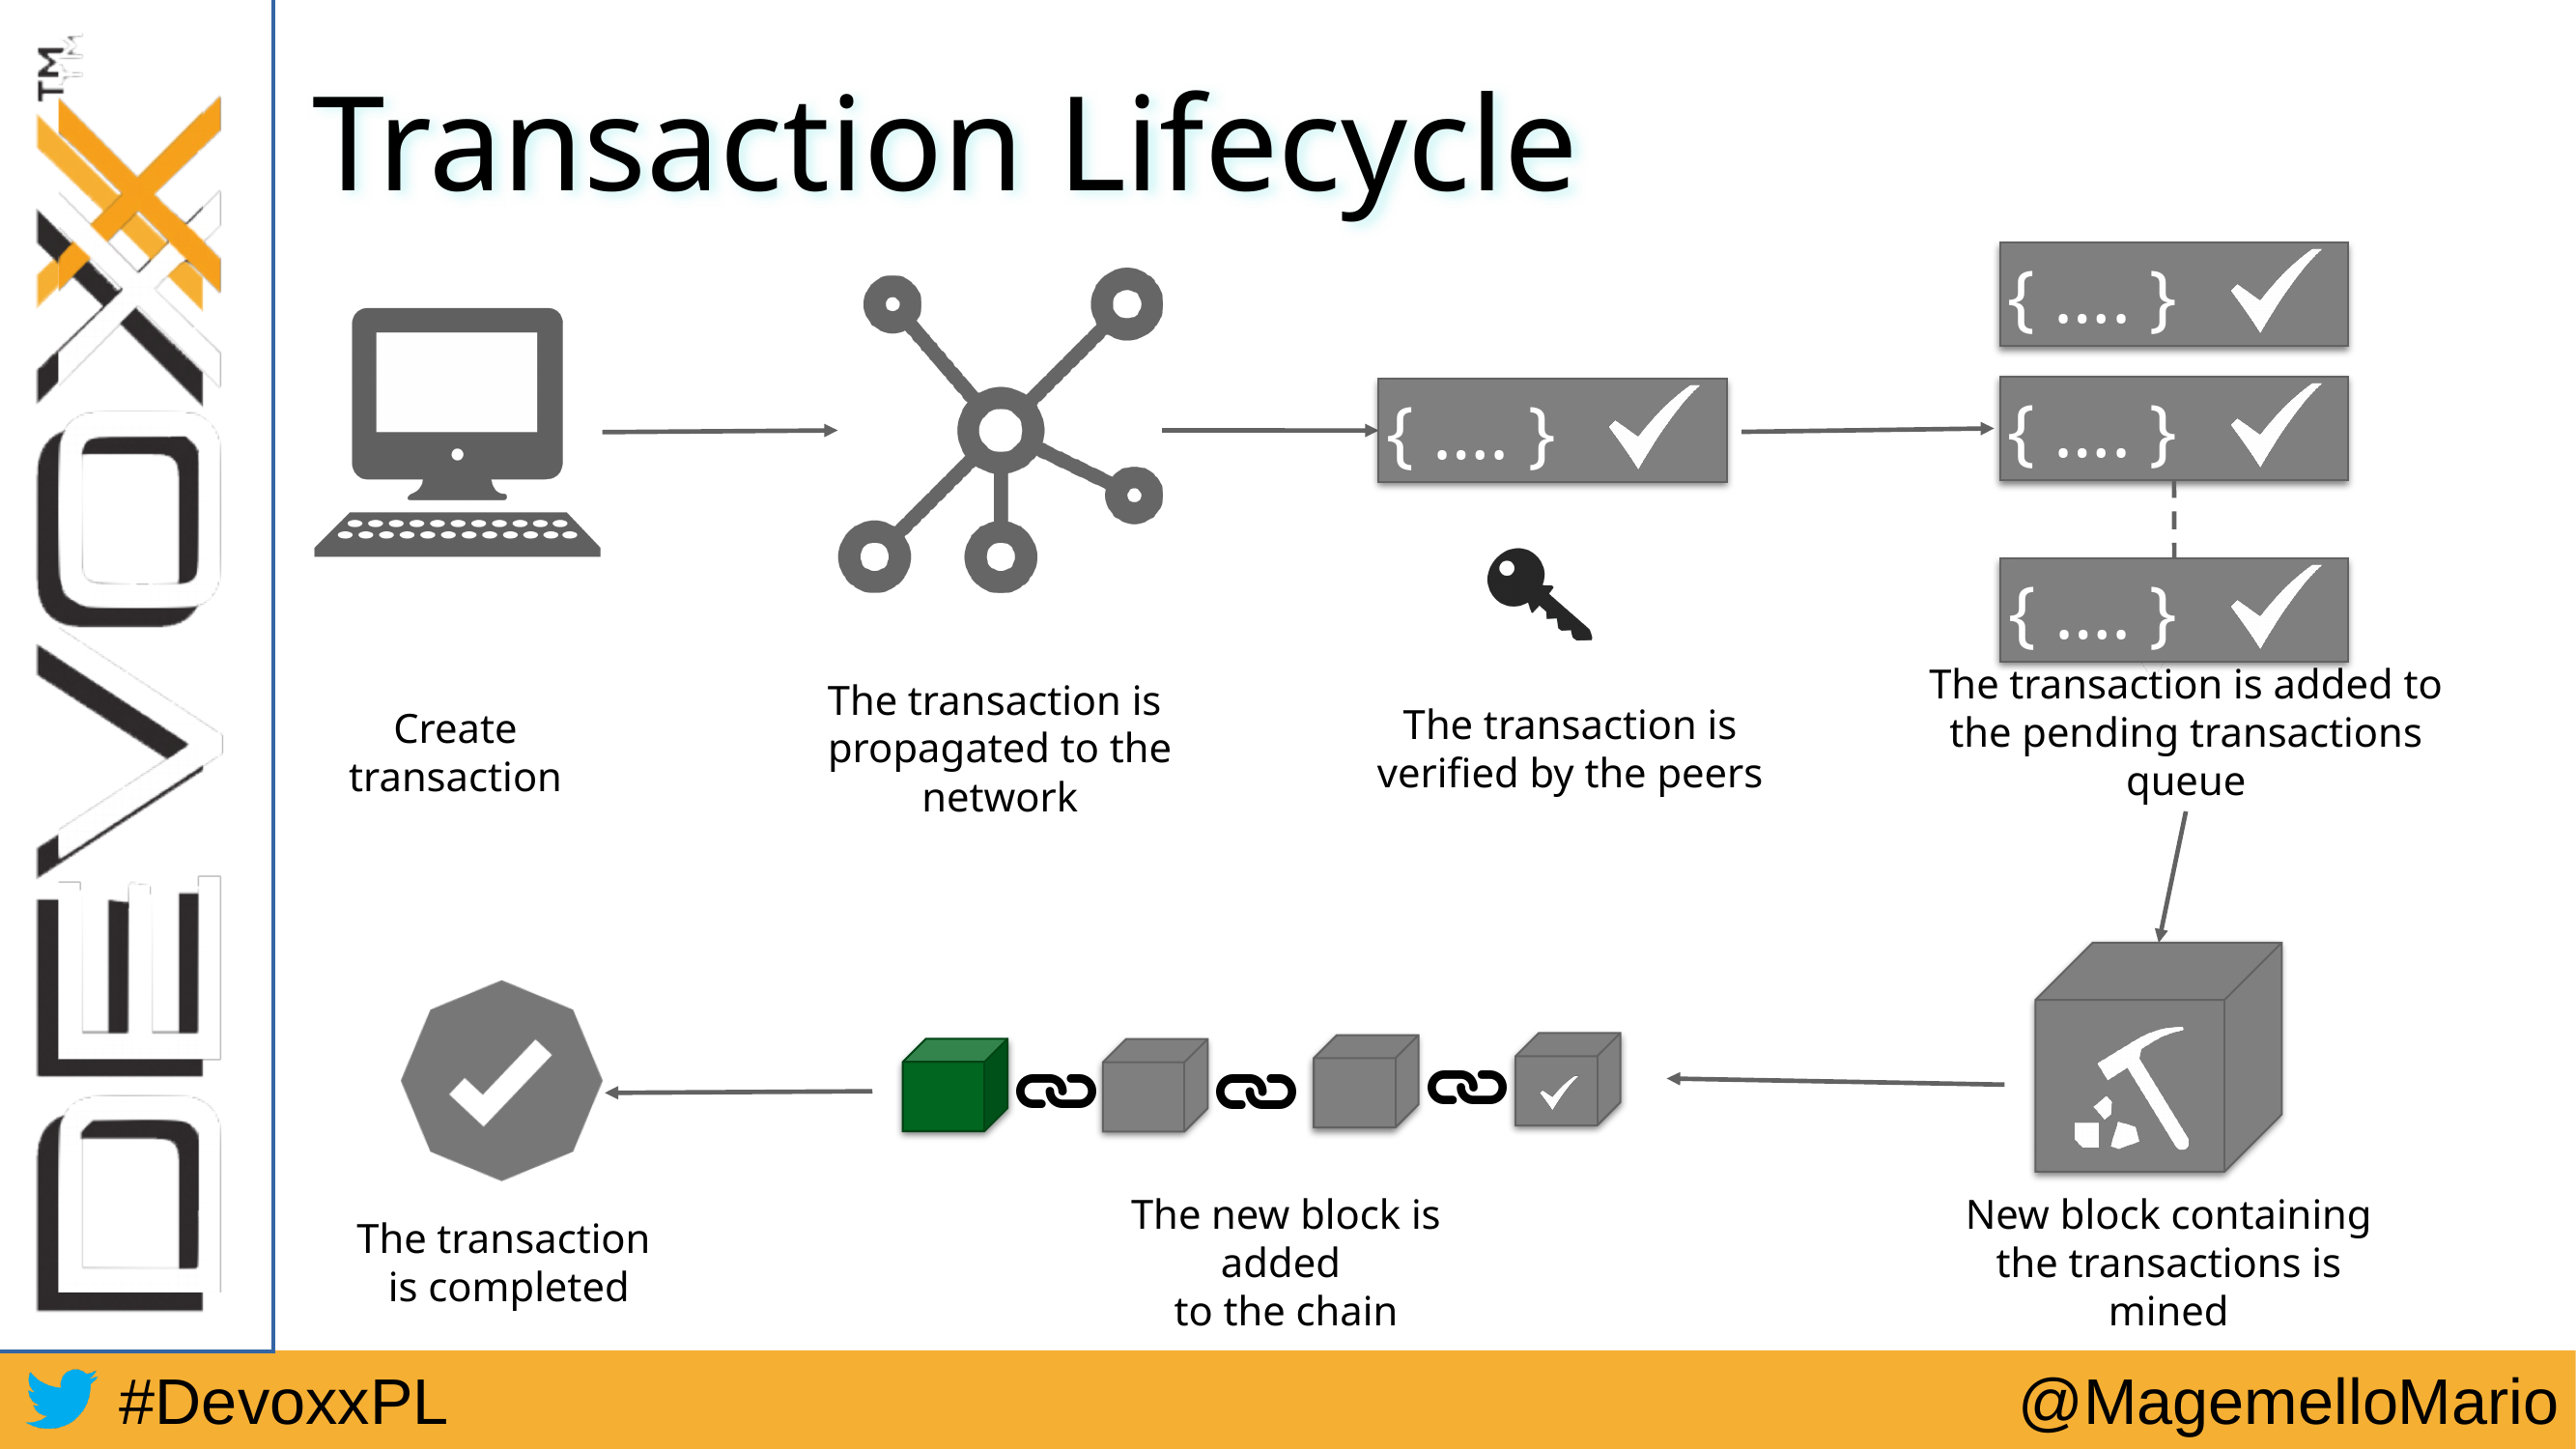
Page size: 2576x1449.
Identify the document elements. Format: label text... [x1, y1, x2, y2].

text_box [311, 287, 603, 810]
text_box The transaction is verified by the peers [1349, 691, 1791, 804]
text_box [288, 978, 873, 1319]
picture [0, 1353, 123, 1449]
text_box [1741, 428, 1915, 433]
text_box New block containing the transactions is mined [1947, 1180, 2390, 1342]
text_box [902, 1033, 1621, 1319]
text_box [760, 268, 1239, 805]
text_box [2035, 942, 2282, 1173]
title Transaction Lifecycle [311, 19, 2522, 259]
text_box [1378, 374, 1728, 485]
picture [59, 34, 223, 1292]
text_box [1920, 238, 2452, 788]
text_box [1666, 1078, 2005, 1086]
picture [1447, 504, 1638, 697]
picture [0, 39, 220, 1350]
